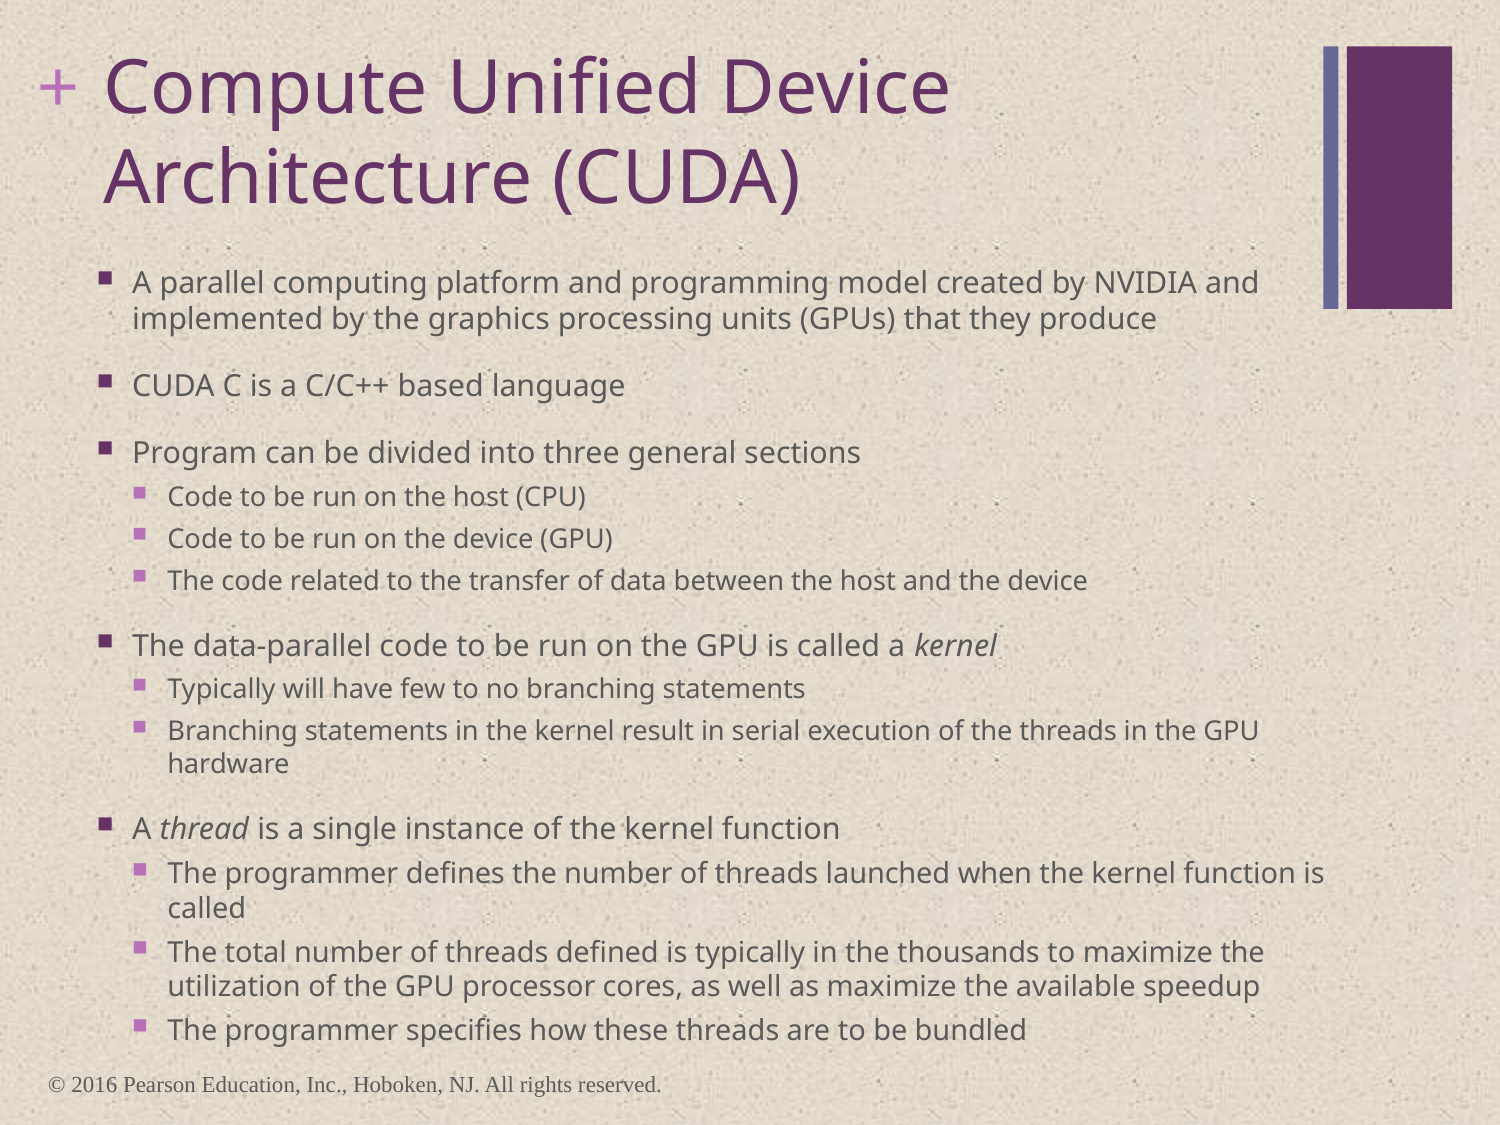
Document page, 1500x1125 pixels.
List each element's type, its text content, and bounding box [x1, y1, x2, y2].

footer © 2016 Pearson Education, Inc., Hoboken, NJ. All rights reserved. [33, 1053, 1038, 1114]
list A parallel computing platform and programming model created by NVIDIA and implemented by the graphics processing units (GPUs) that they produce CUDA C is a C/C++ based language Program can be divided into three general sections Code to be run on the host (CPU) Code to be run on the device (GPU) The code related to the transfer of data between the host and the device The data-parallel code to be run on the GPU is called a kernel Typically will have few to no branching statements Branching statements in the kernel result in serial execution of the threads in the GPU hardware A thread is a single instance of the kernel function The programmer defines the number of threads launched when the kernel function is called The total number of threads defined is typically in the thousands to maximize the utilization of the GPU processor cores, as well as maximize the available speedup The programmer specifies how these threads are to be bundled [81, 255, 1353, 1059]
title Compute Unified Device Architecture (CUDA) [88, 30, 1329, 214]
picture [0, 0, 1500, 1125]
